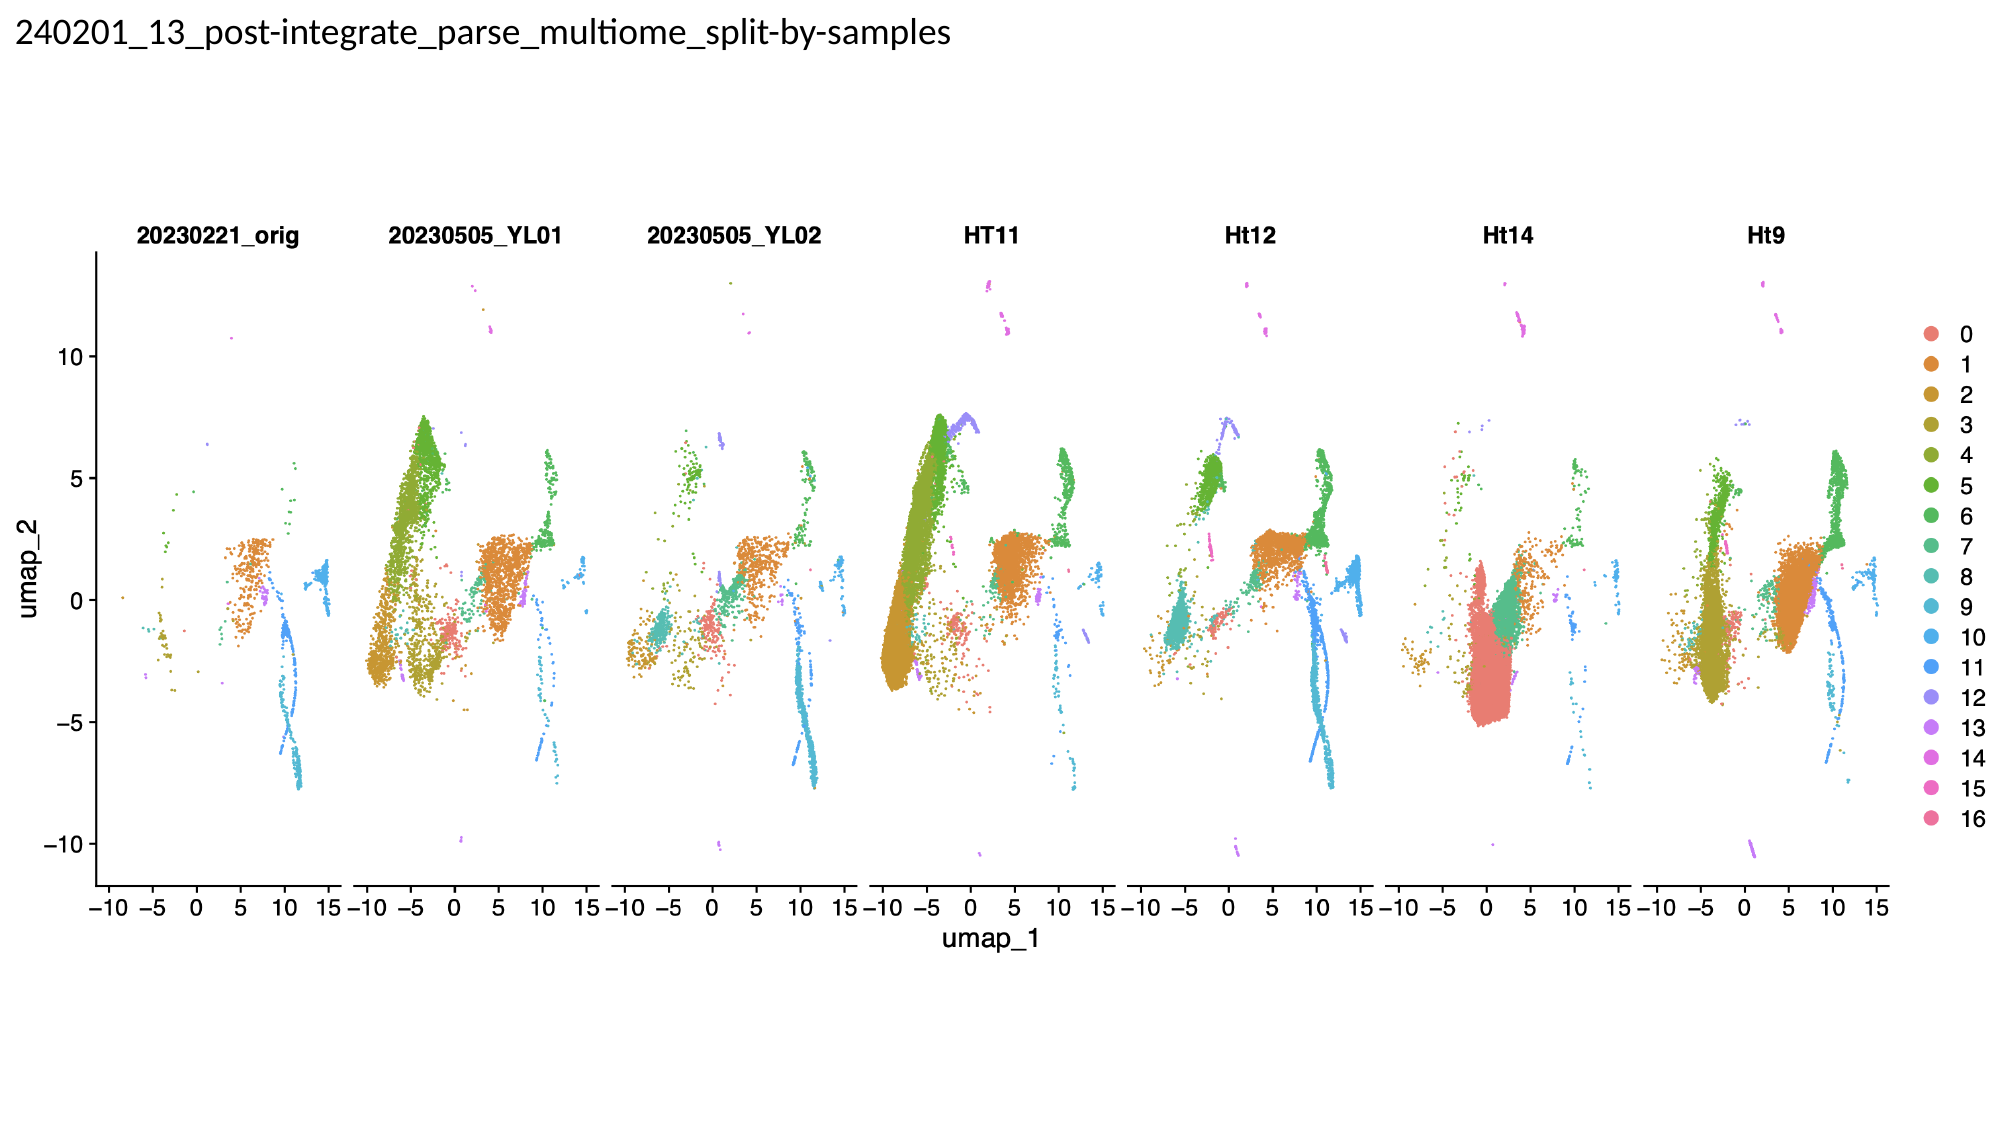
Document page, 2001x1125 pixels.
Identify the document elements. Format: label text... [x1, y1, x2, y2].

picture [0, 196, 2000, 961]
text_box 240201_13_post-integrate_parse_multiome_split-by-samples [0, 0, 1254, 60]
